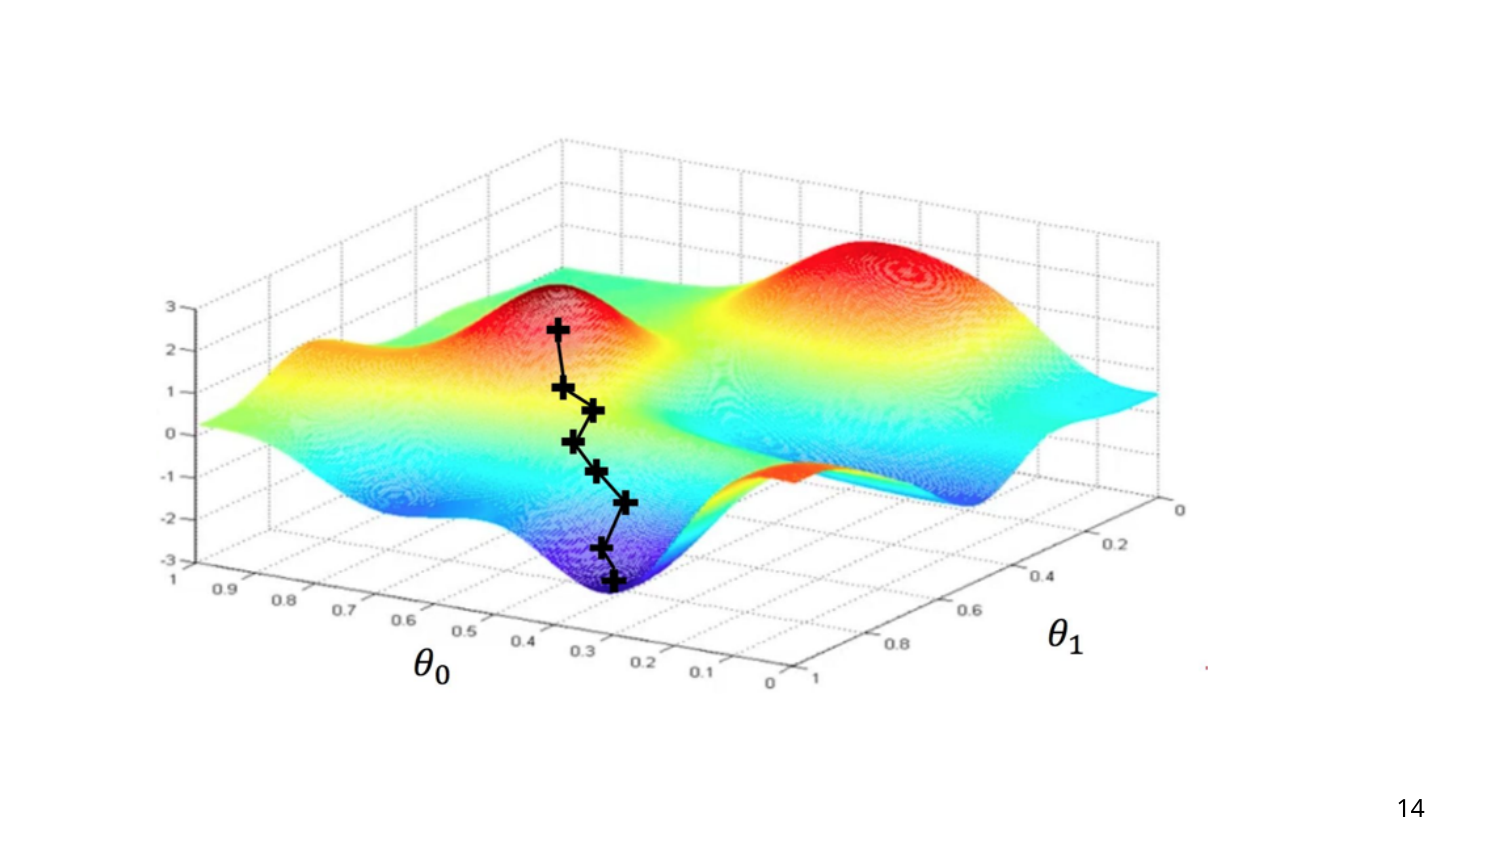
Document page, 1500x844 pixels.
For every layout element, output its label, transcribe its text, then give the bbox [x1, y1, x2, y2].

picture [129, 104, 1277, 703]
slide_number 14 [1299, 789, 1425, 835]
